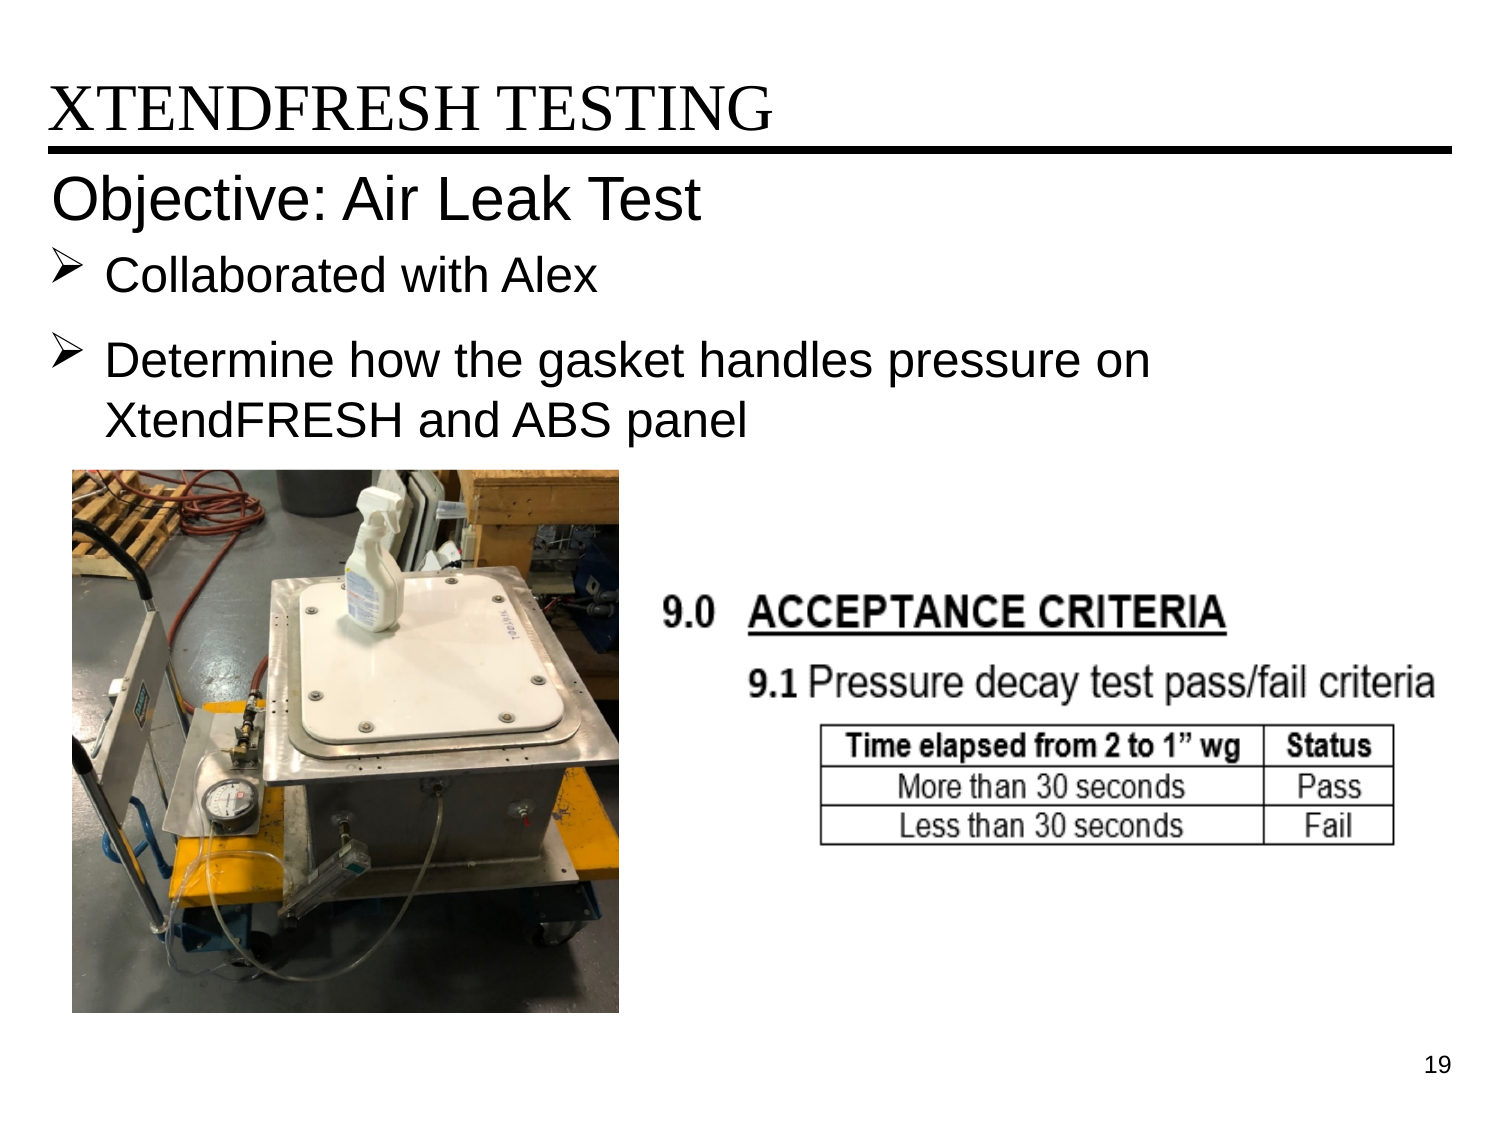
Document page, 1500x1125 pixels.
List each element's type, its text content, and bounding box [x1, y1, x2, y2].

picture [72, 467, 618, 1015]
list Objective: Air Leak Test [48, 150, 1452, 234]
title XtendFRESH Testing [48, 57, 1452, 150]
list Collaborated with Alex Determine how the gasket handles pressure on XtendFRESH and ABS panel [48, 234, 1452, 993]
picture [662, 587, 1492, 851]
slide_number 19 [1325, 1047, 1452, 1080]
